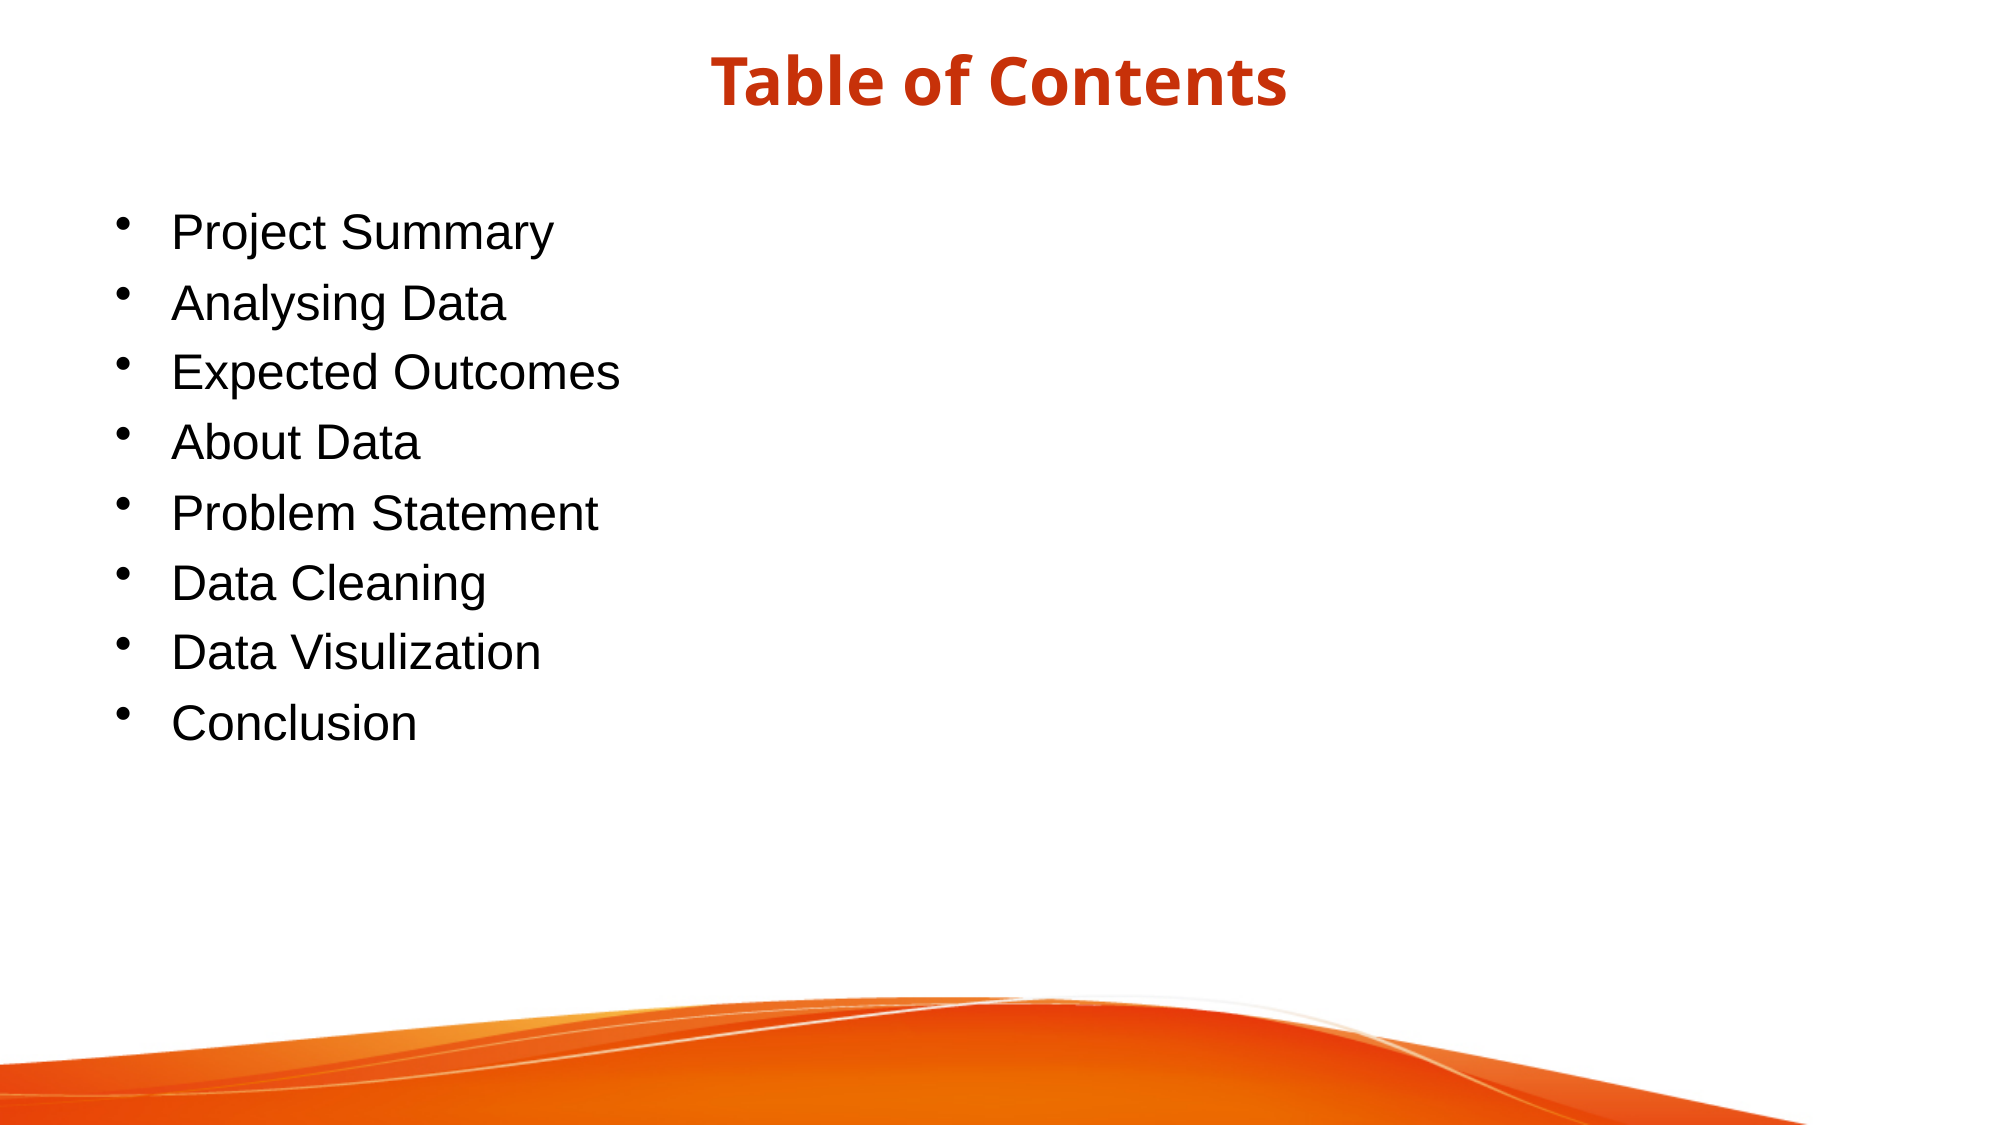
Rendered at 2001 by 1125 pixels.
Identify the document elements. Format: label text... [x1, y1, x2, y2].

picture [0, 0, 2000, 1125]
list Project Summary Analysing Data Expected Outcomes About Data Problem Statement Data Cleaning Data Visulization Conclusion [99, 192, 1901, 1006]
title Table of Contents [99, 30, 1901, 127]
